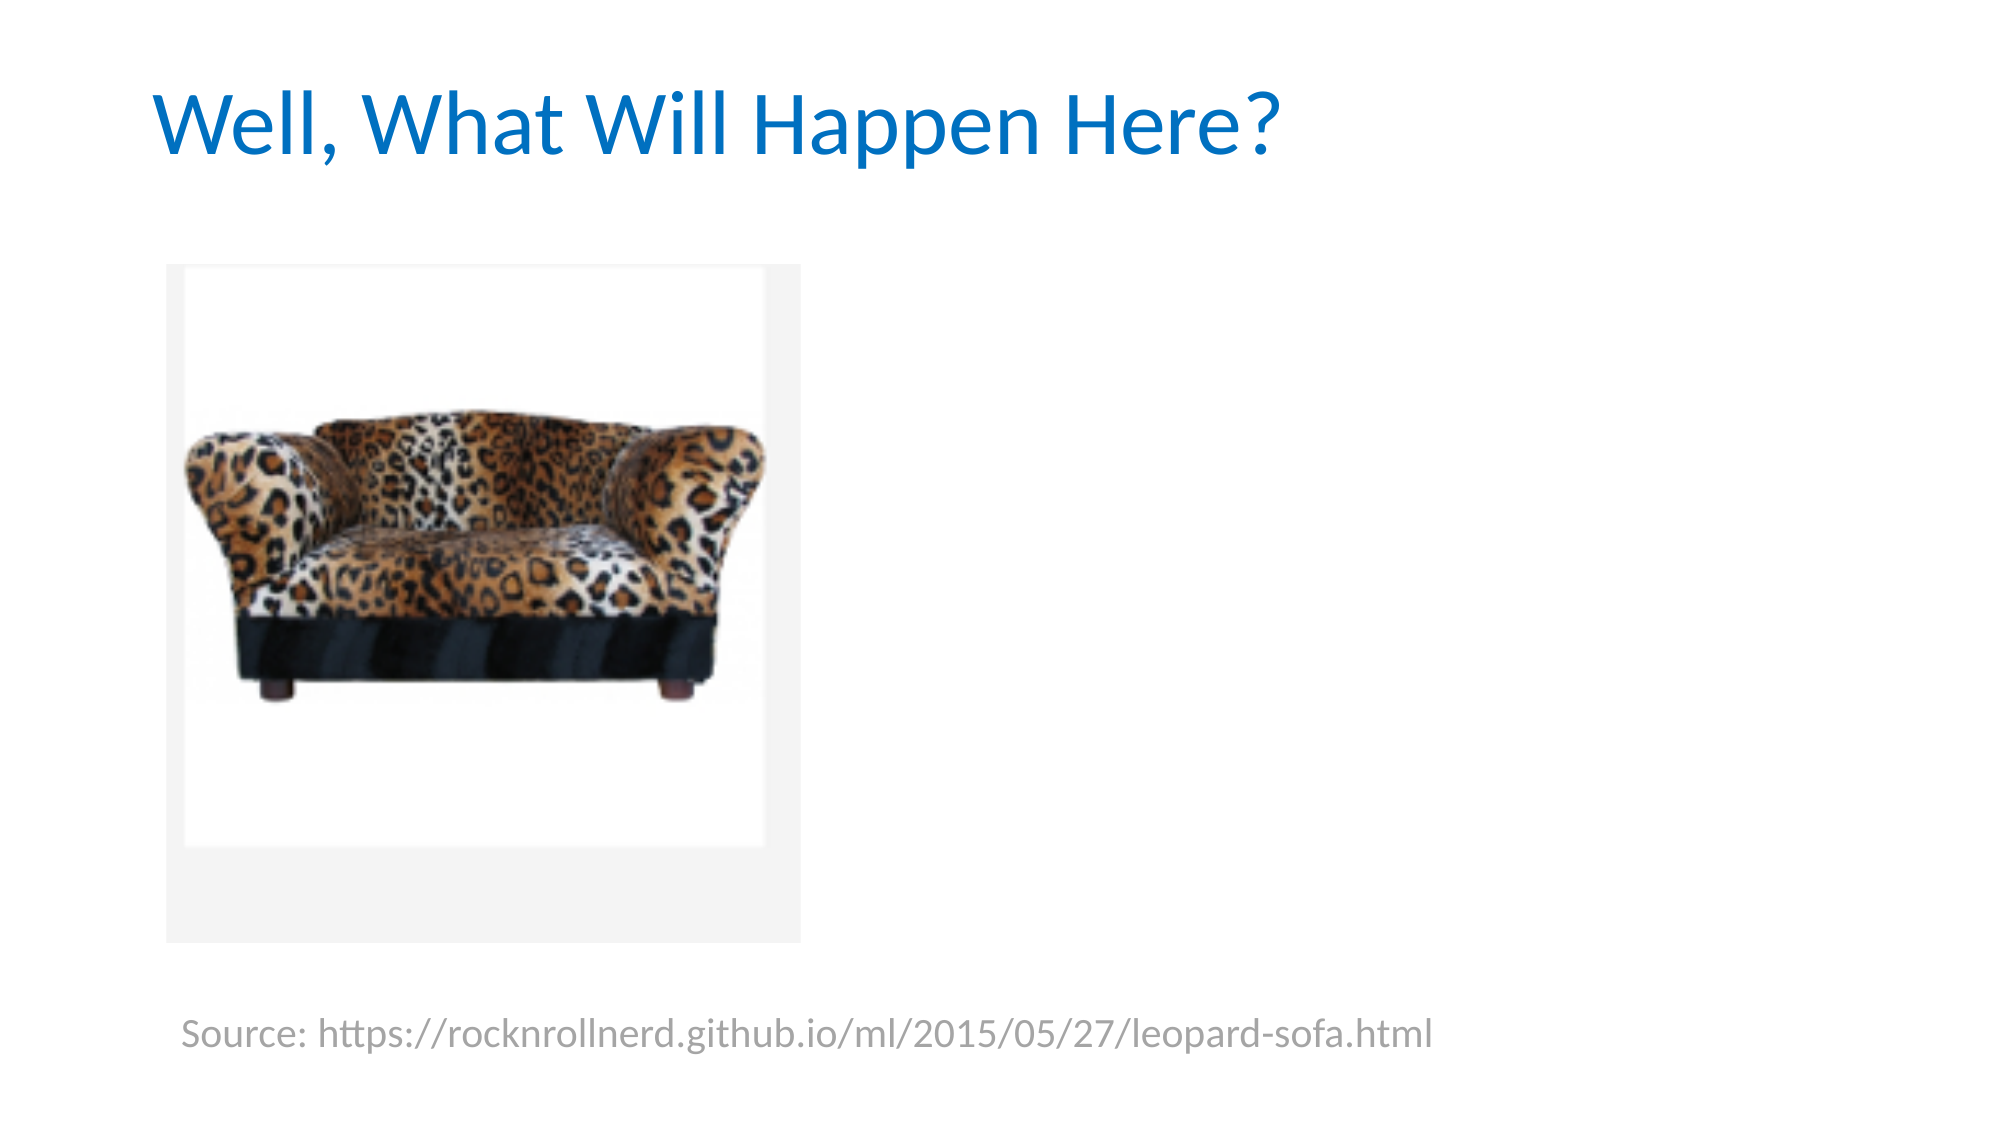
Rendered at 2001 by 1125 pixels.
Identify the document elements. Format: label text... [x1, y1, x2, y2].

picture [165, 264, 801, 944]
text_box Well, What Will Happen Here? [137, 28, 1927, 222]
text_box Source: https://rocknrollnerd.github.io/ml/2015/05/27/leopard-sofa.html [166, 943, 1892, 1125]
